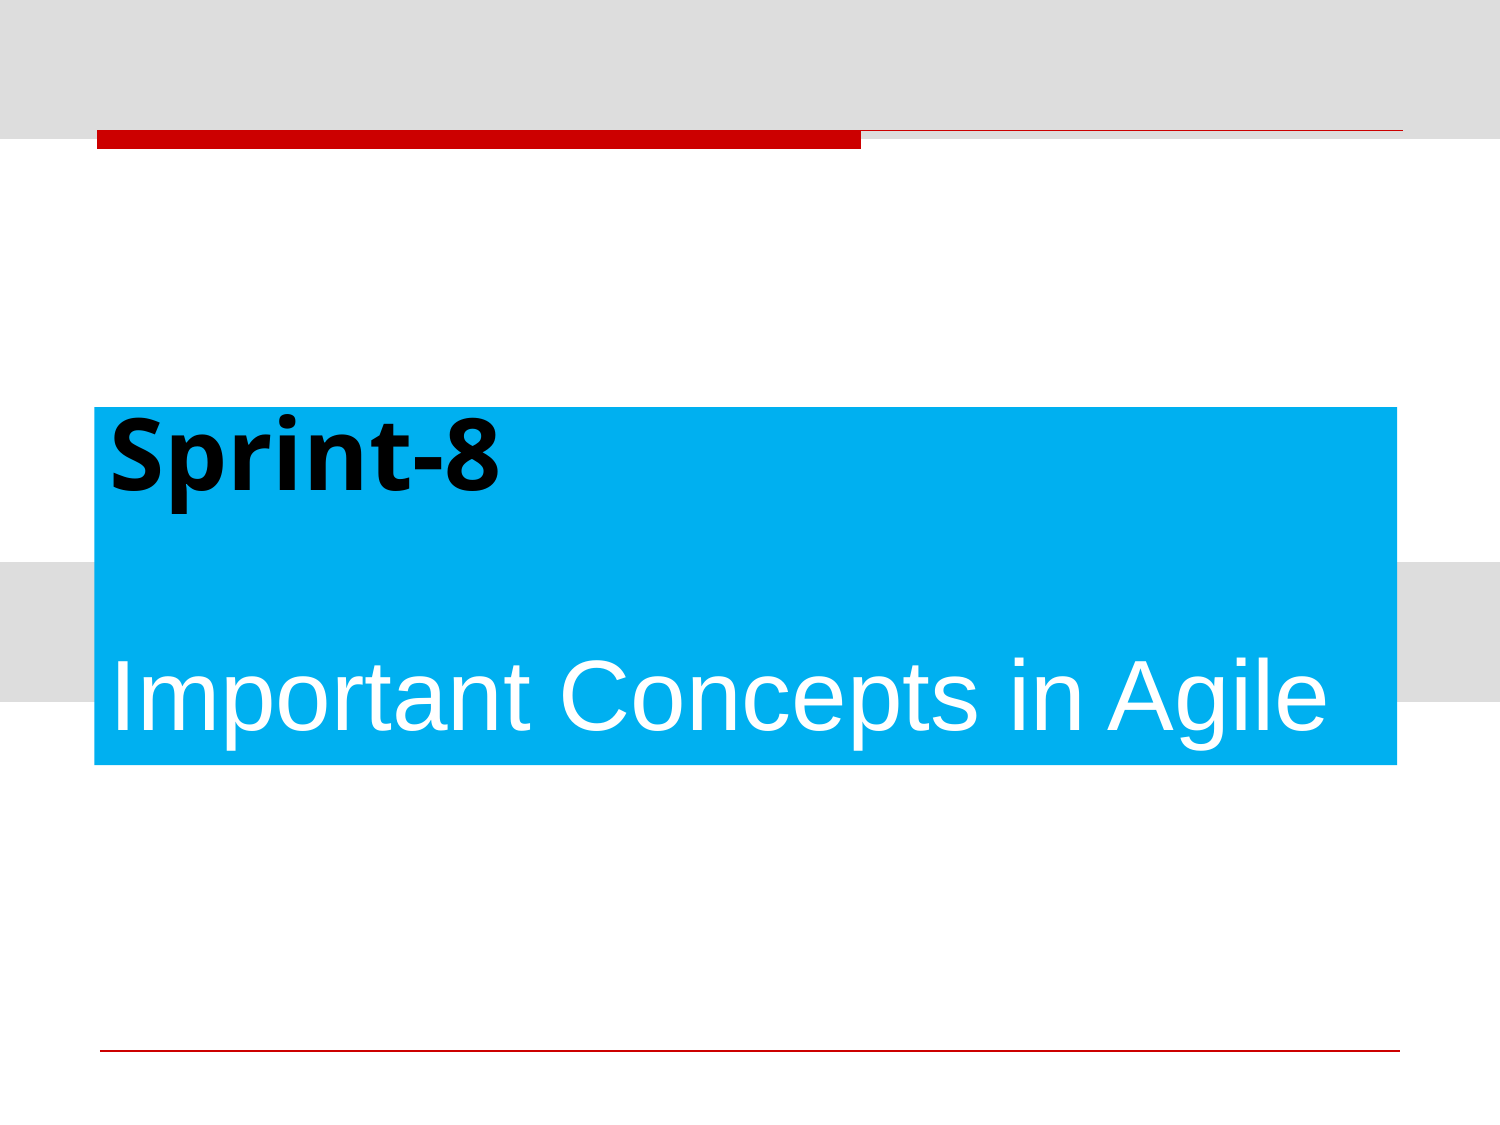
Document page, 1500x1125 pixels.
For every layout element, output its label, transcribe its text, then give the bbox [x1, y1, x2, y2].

picture [0, 0, 1500, 1125]
title Sprint-8 Important Concepts in Agile [94, 407, 1398, 766]
